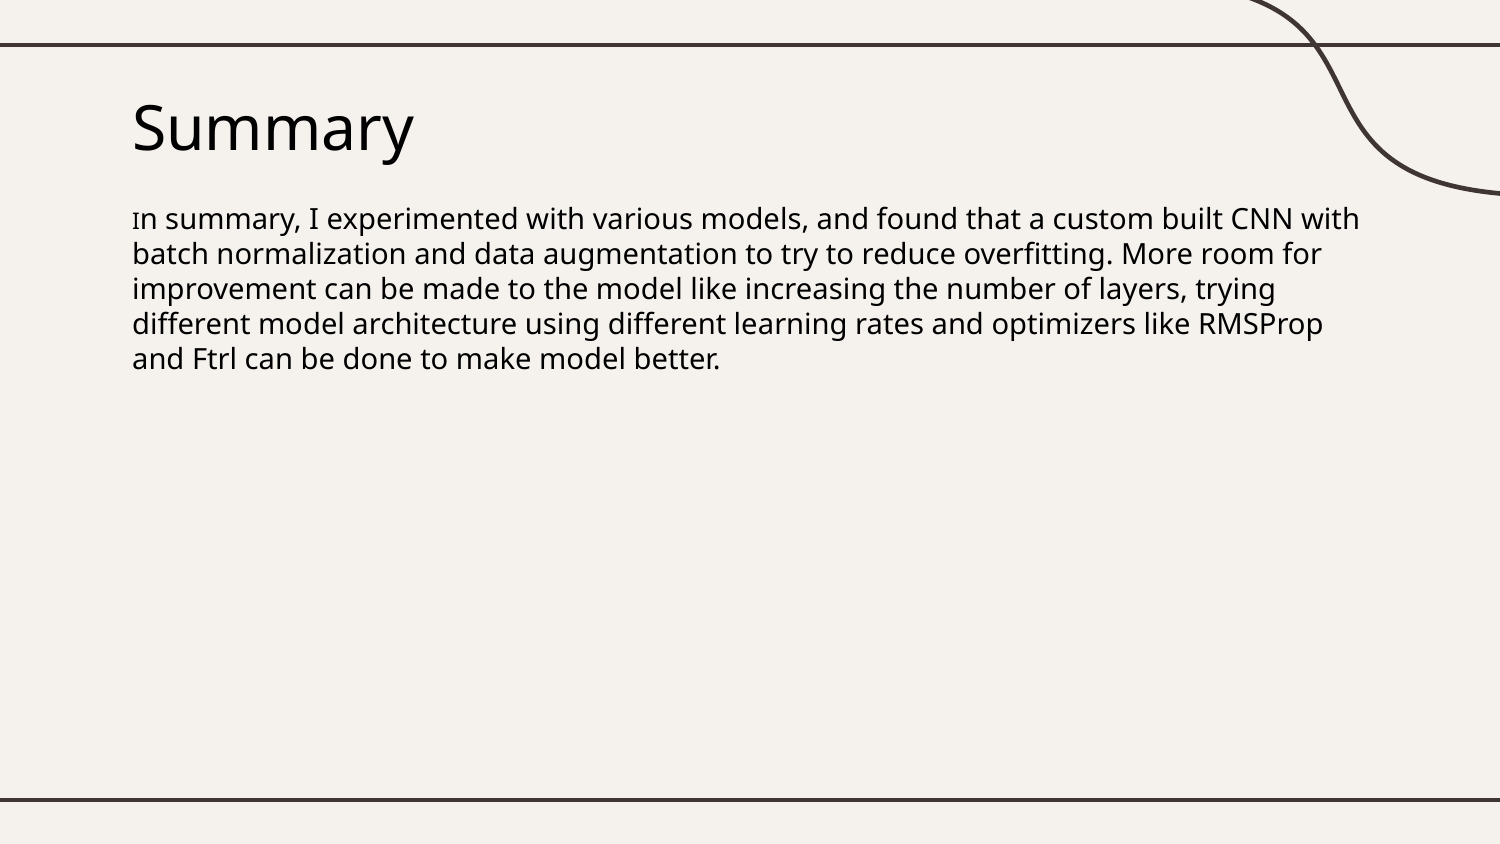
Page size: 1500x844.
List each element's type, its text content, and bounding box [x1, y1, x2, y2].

list In summary, I experimented with various models, and found that a custom built CNN with batch normalization and data augmentation to try to reduce overfitting. More room for improvement can be made to the model like increasing the number of layers, trying different model architecture using different learning rates and optimizers like RMSProp and Ftrl can be done to make model better. [116, 185, 1383, 750]
title Summary [116, 72, 890, 167]
